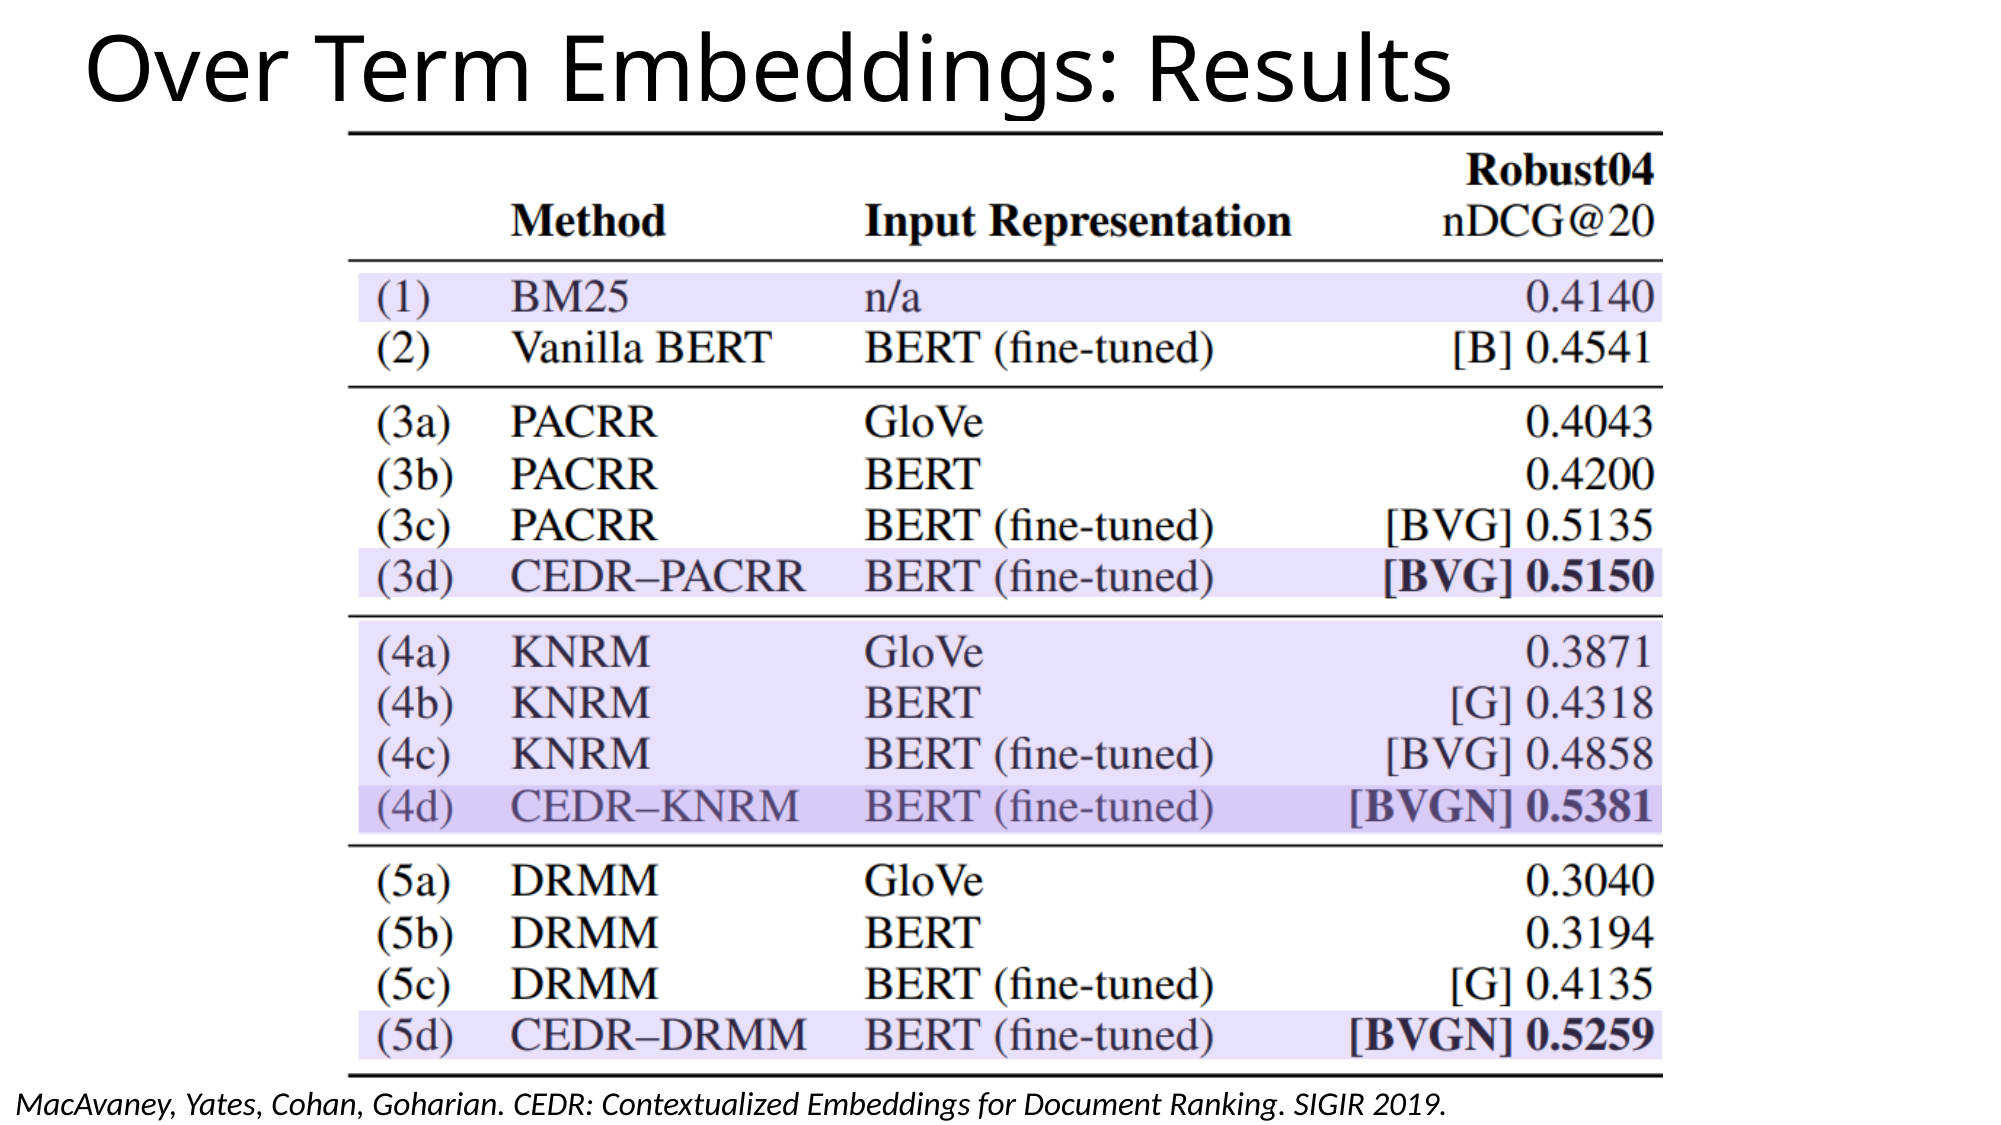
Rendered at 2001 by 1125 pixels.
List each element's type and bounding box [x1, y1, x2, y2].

picture [337, 121, 1663, 1088]
text_box [0, 1066, 1846, 1125]
title [68, 9, 1932, 135]
text_box [358, 272, 1663, 1060]
